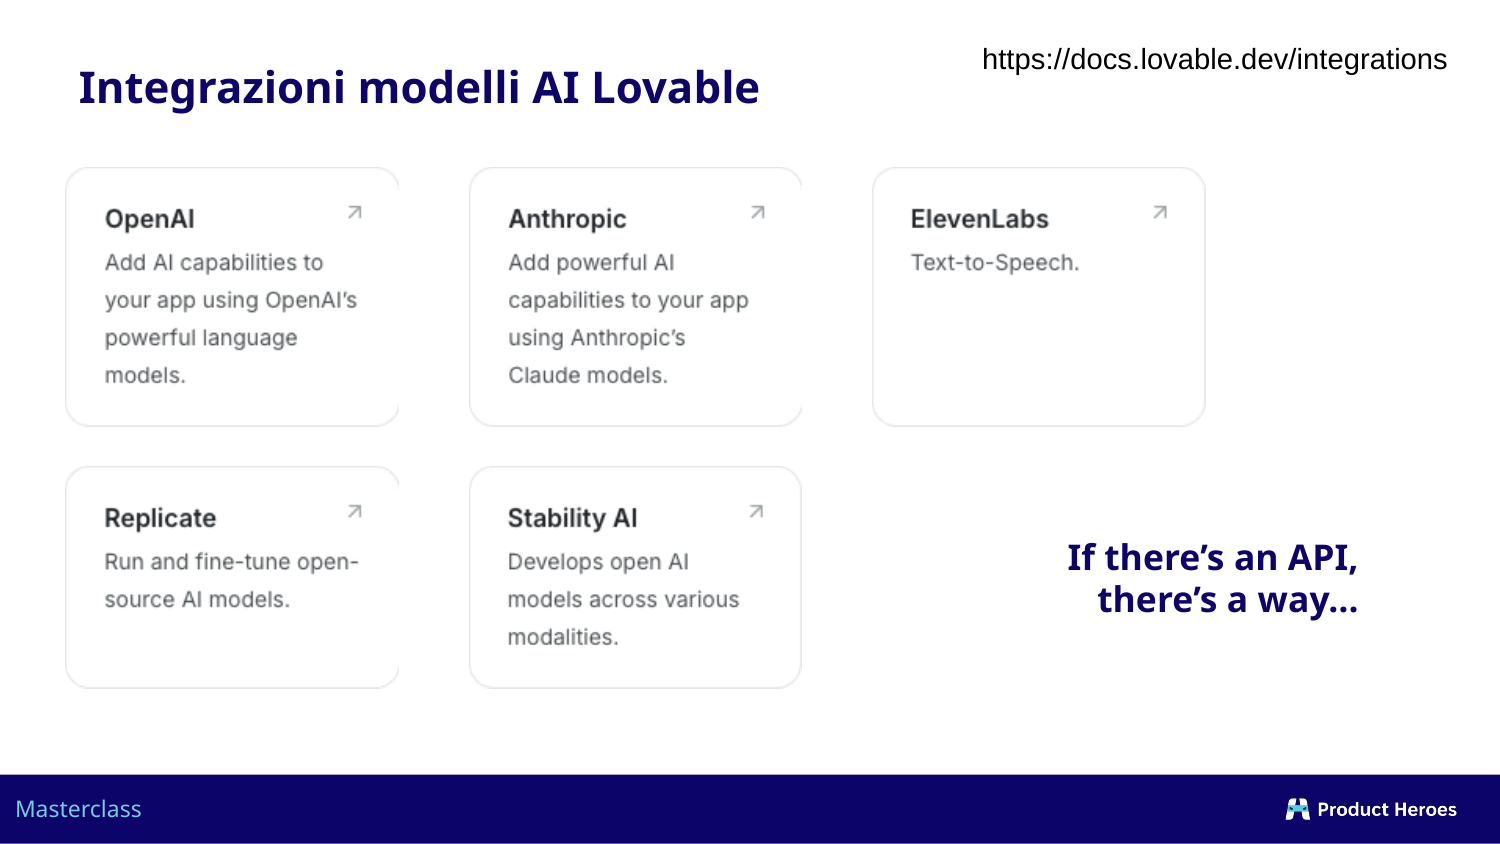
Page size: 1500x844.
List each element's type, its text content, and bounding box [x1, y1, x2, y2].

text_box https://docs.lovable.dev/integrations [967, 25, 1474, 91]
picture [1276, 783, 1466, 835]
picture [872, 166, 1206, 427]
picture [468, 166, 803, 427]
picture [65, 466, 399, 689]
picture [65, 166, 399, 427]
picture [468, 466, 803, 689]
text_box Integrazioni modelli AI Lovable [65, 46, 922, 126]
text_box If there’s an API, there’s a way… [1030, 521, 1373, 634]
